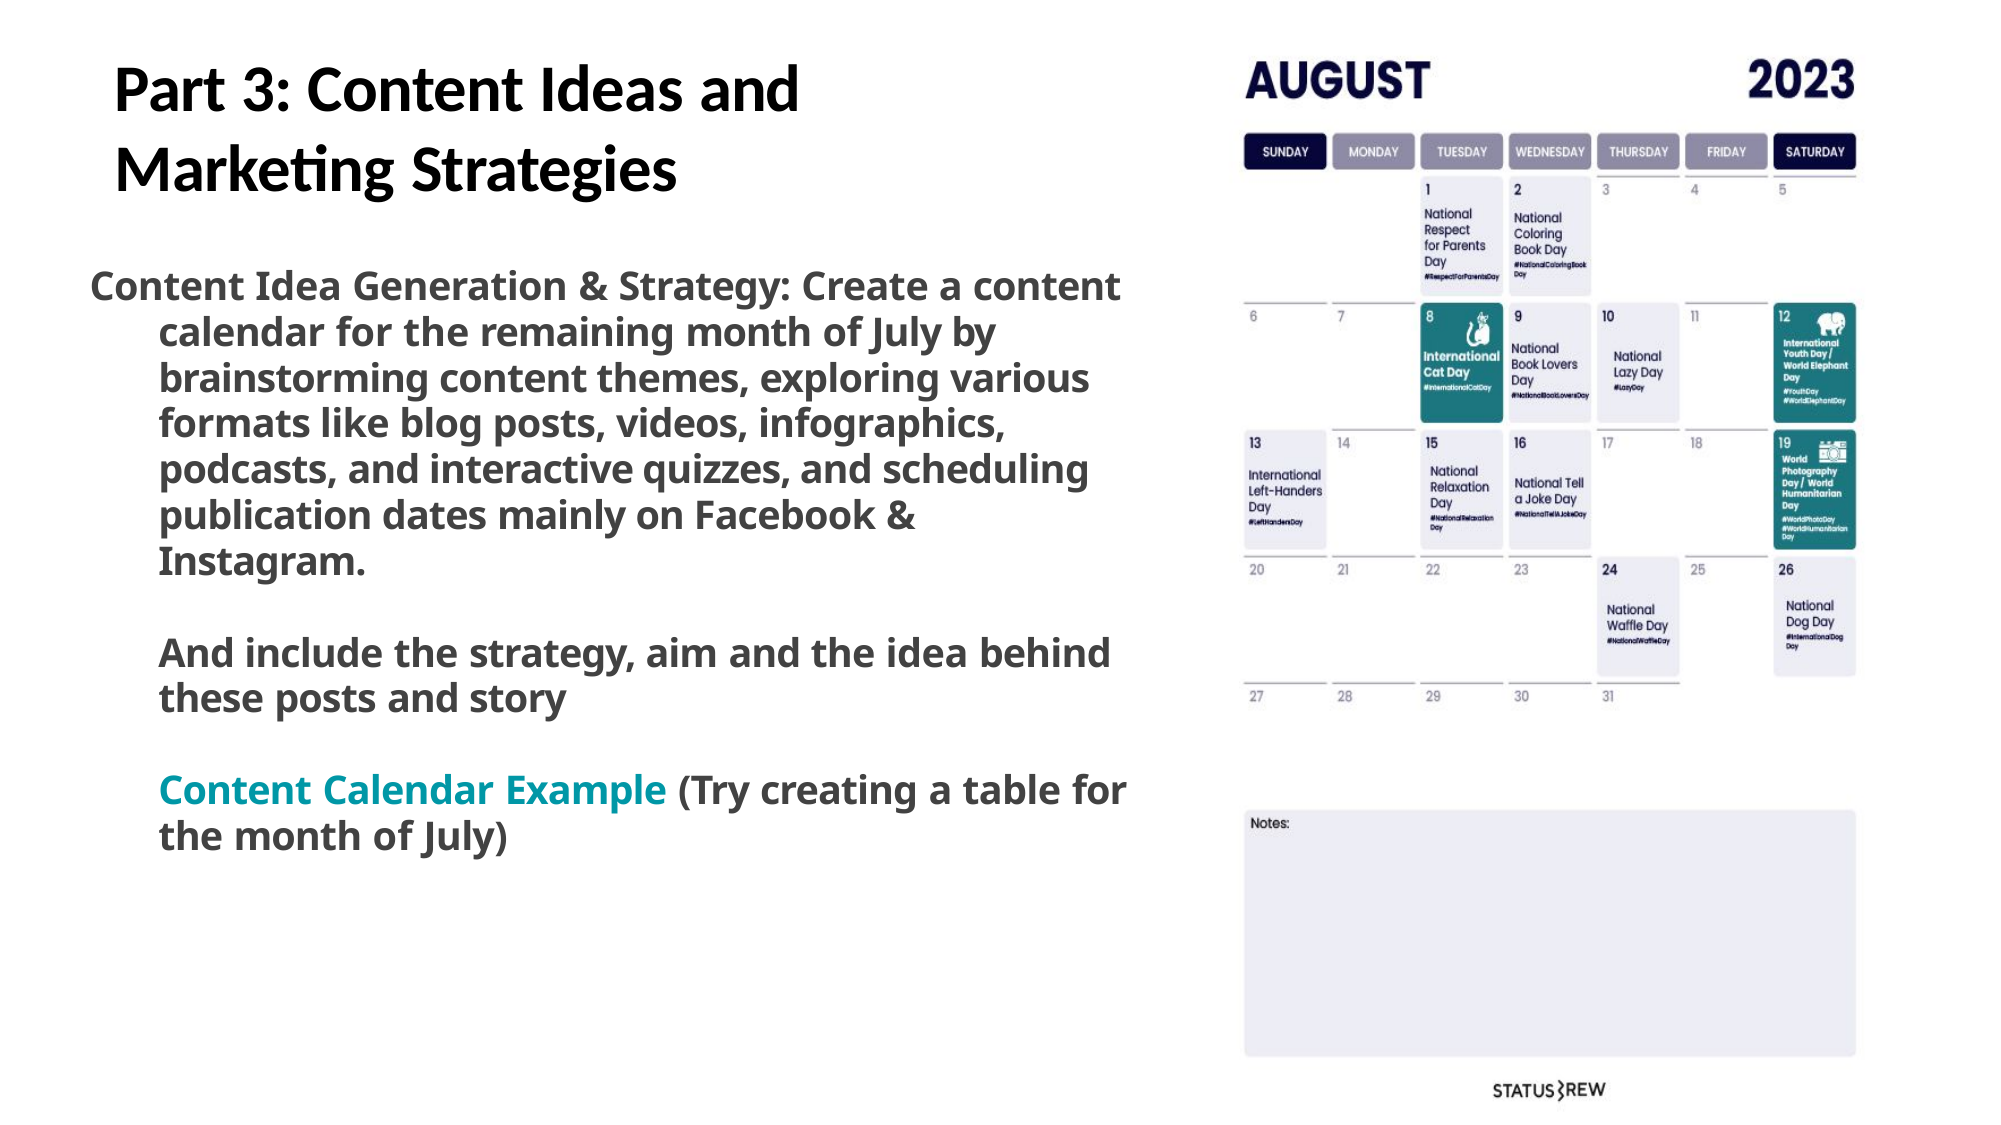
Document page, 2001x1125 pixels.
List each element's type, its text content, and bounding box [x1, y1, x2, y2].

title Content Idea Generation & Strategy: Create a content calendar for the remaining month of July by brainstorming content themes, exploring various formats like blog posts, videos, infographics, podcasts, and interactive quizzes, and scheduling publication dates mainly on Facebook & Instagram. And include the strategy, aim and the idea behind these posts and story Content Calendar Example (Try creating a table for the month of July) [87, 262, 1138, 825]
text_box Part 3: Content Ideas and Marketing Strategies [99, 37, 1088, 213]
picture [1212, 14, 1888, 1125]
